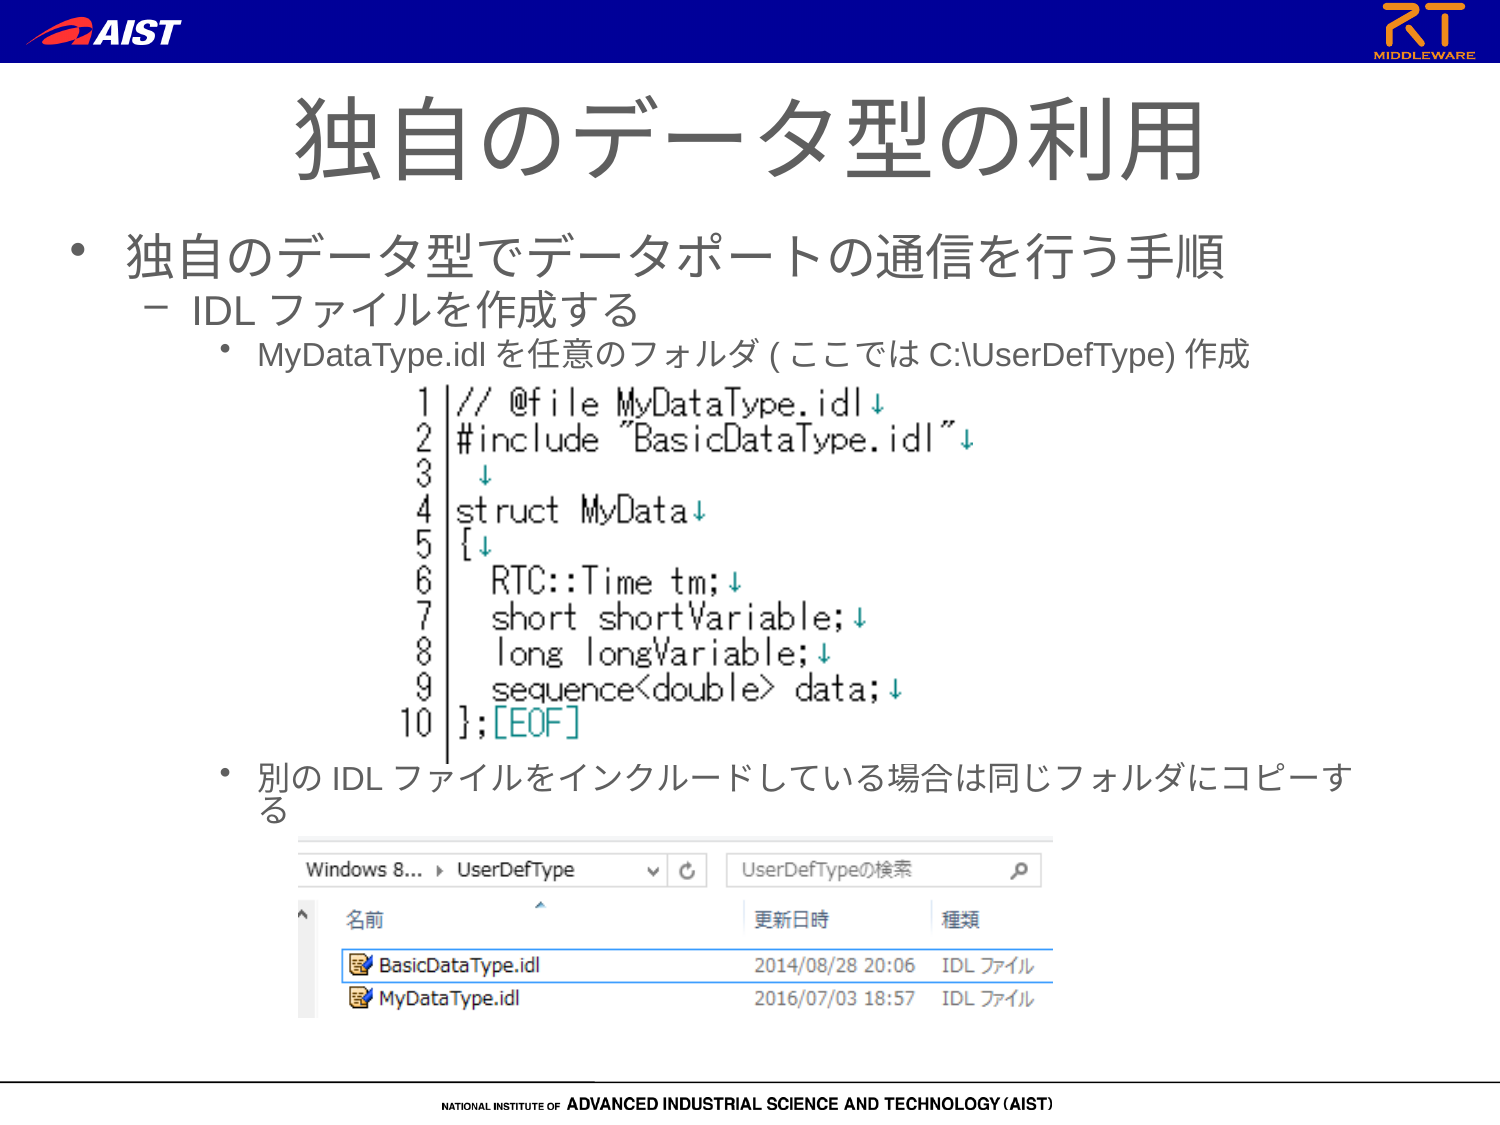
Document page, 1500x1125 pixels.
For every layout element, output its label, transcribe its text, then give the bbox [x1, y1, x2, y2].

picture [298, 836, 1054, 1019]
picture [380, 380, 973, 765]
picture [442, 1097, 1052, 1110]
title 独自のデータ型の利用 [29, 66, 1474, 208]
text_box 独自のデータ型でデータポートの通信を行う手順 IDLファイルを作成する MyDataType.idlを任意のフォルダ(ここではC:\UserDefType)作成 別のIDLファイルをインクルードしている場合は同じフォルダにコピーする [54, 230, 1374, 1057]
picture [0, 0, 1500, 63]
